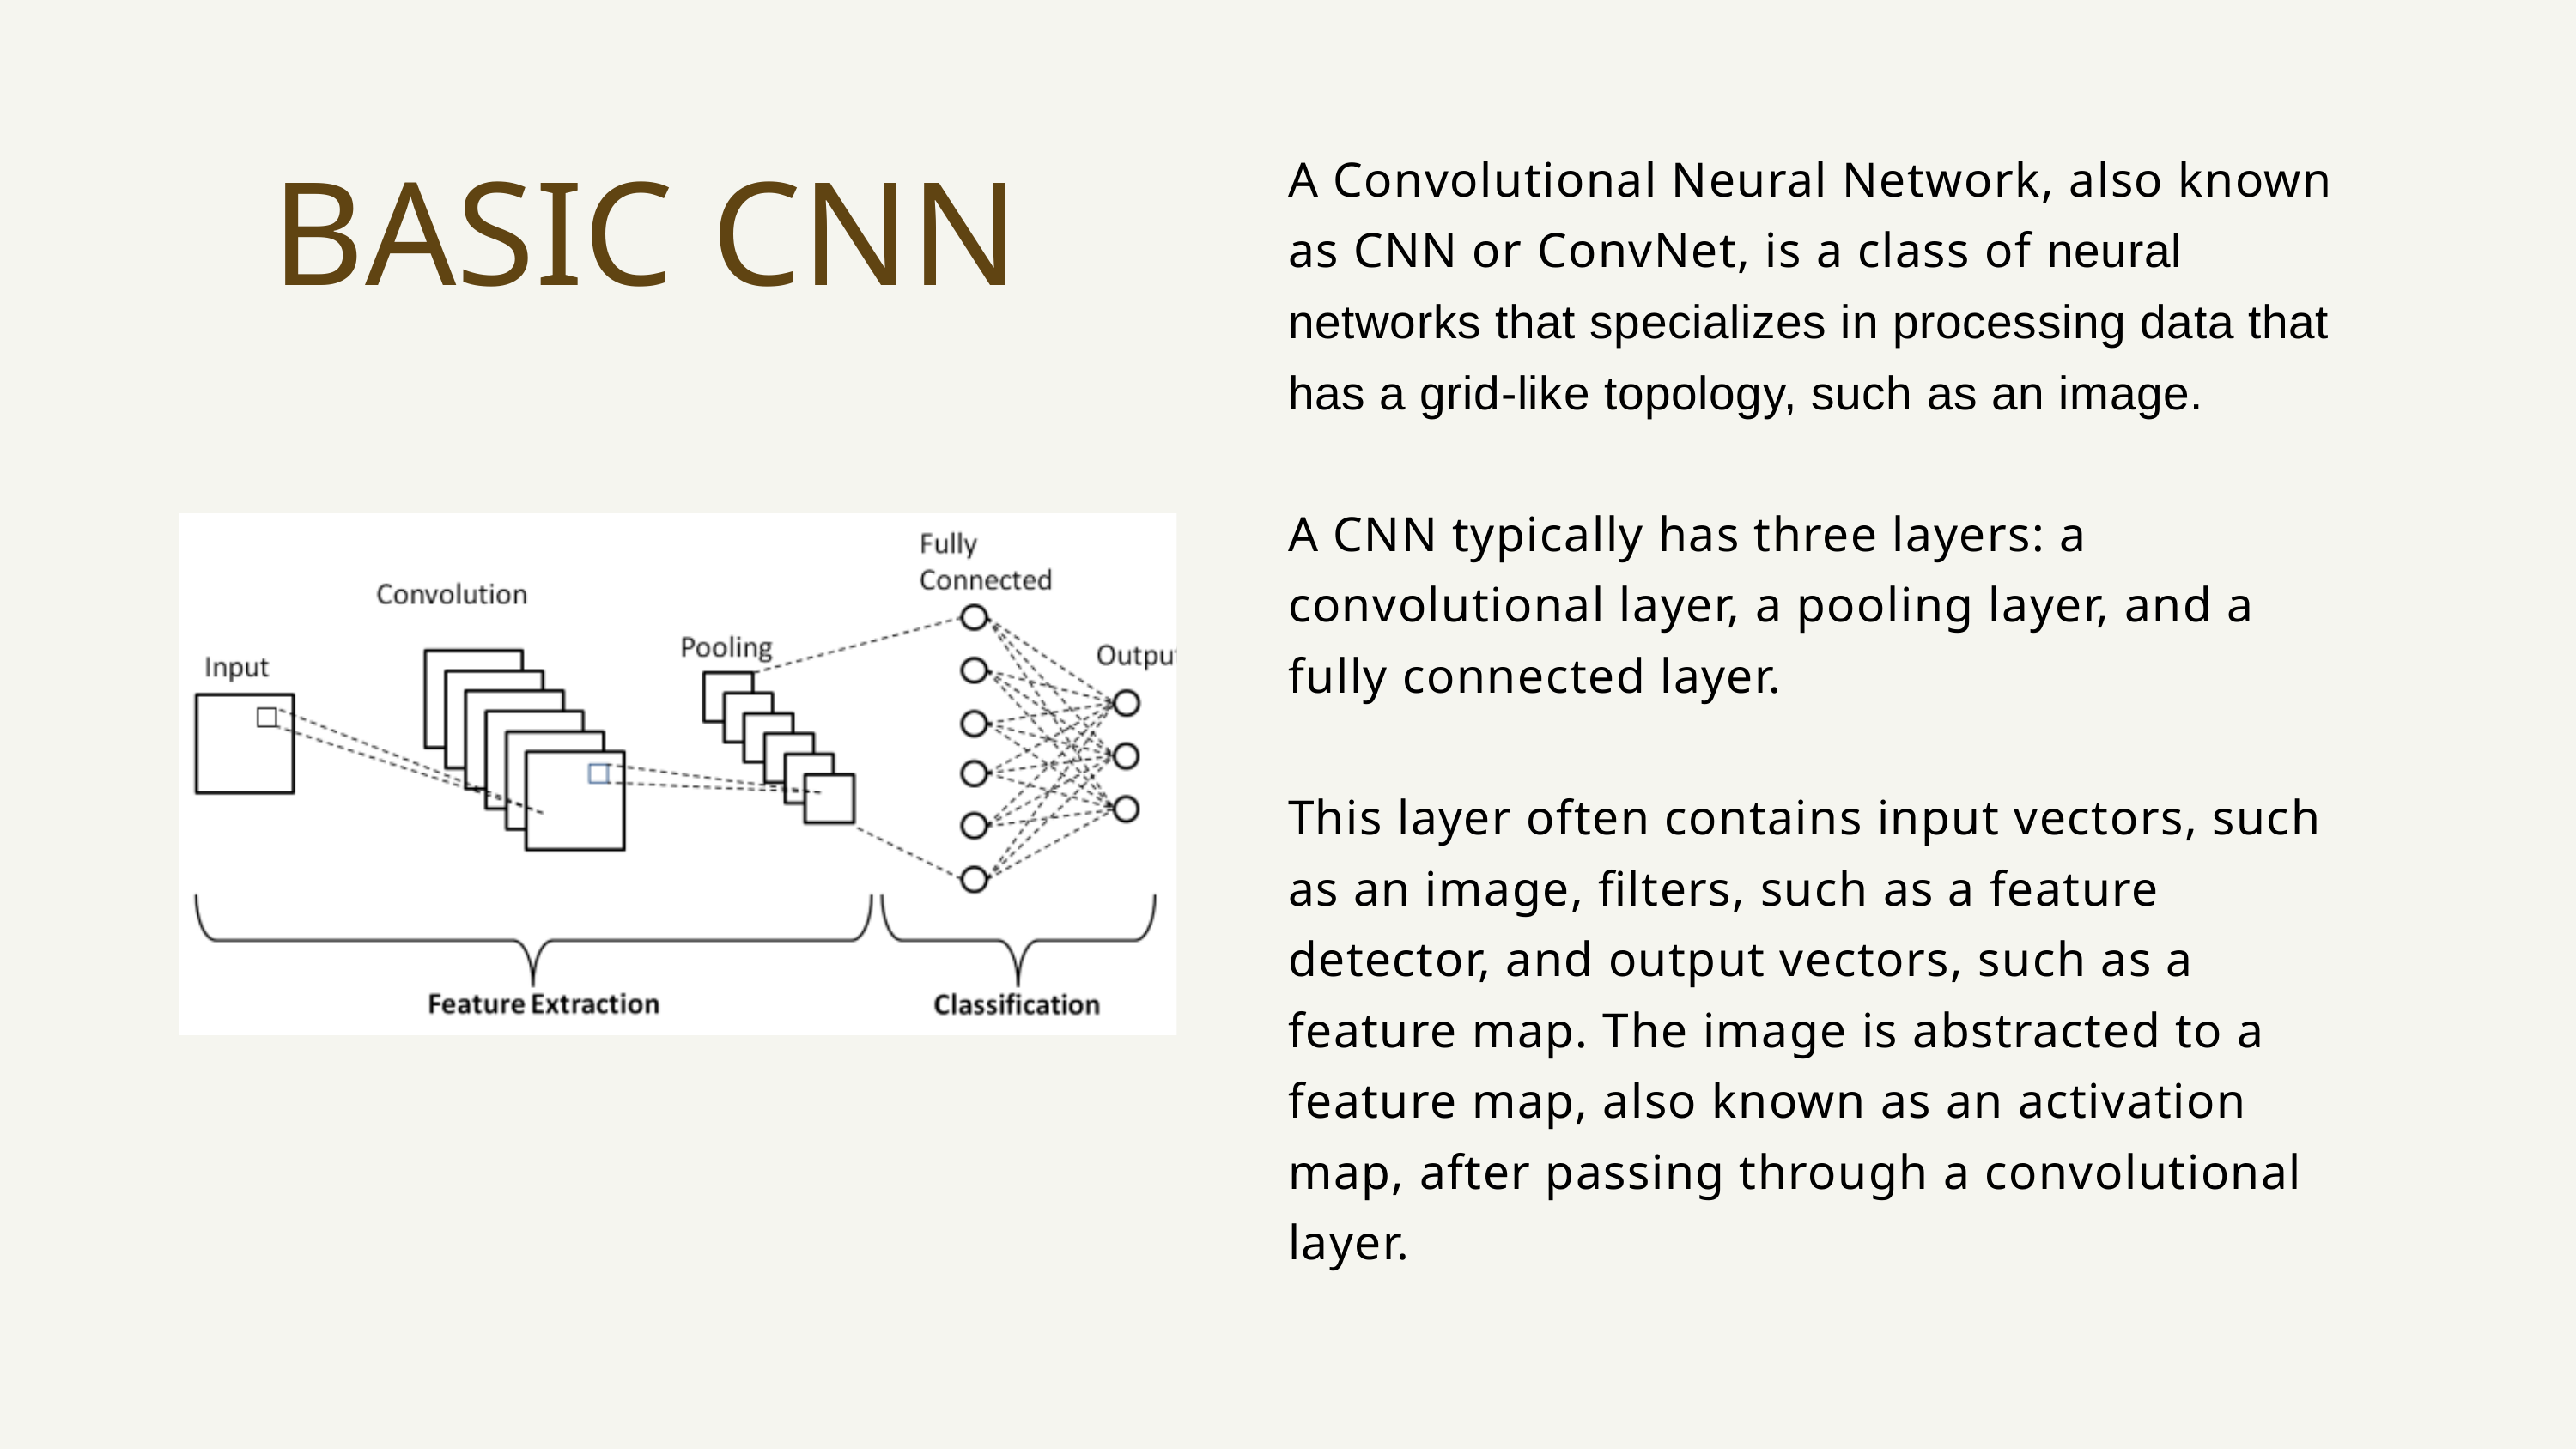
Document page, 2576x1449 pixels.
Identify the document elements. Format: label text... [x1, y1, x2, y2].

text_box A Convolutional Neural Network, also known as CNN or ConvNet, is a class of neural networks that specializes in processing data that has a grid-like topology, such as an image. A CNN typically has three layers: a convolutional layer, a pooling layer, and a fully connected layer. This layer often contains input vectors, such as an image, filters, such as a feature detector, and output vectors, such as a feature map. The image is abstracted to a feature map, also known as an activation map, after passing through a convolutional layer. [1287, 135, 2370, 1270]
text_box BASIC CNN [271, 142, 1177, 314]
picture [179, 513, 1177, 1035]
